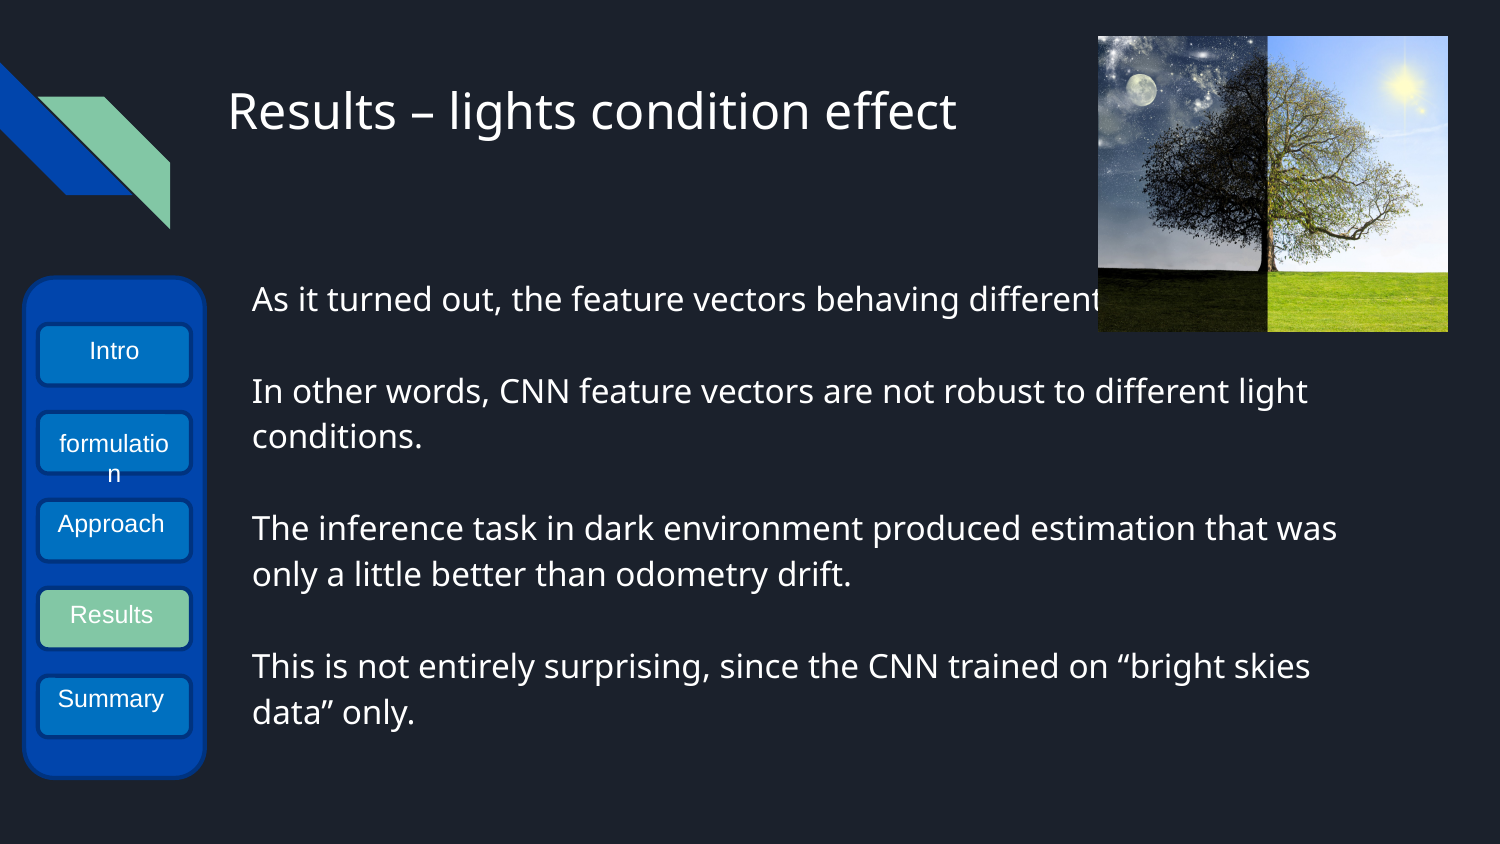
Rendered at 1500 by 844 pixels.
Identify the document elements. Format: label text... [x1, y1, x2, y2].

title Results – lights condition effect [212, 64, 1092, 215]
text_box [23, 277, 206, 779]
picture [1097, 35, 1449, 332]
list As it turned out, the feature vectors behaving differently: In other words, CNN feature vectors are not robust to different light conditions. The inference task in dark environment produced estimation that was only a little better than odometry drift. This is not entirely surprising, since the CNN trained on “bright skies data” only. [212, 257, 1368, 735]
